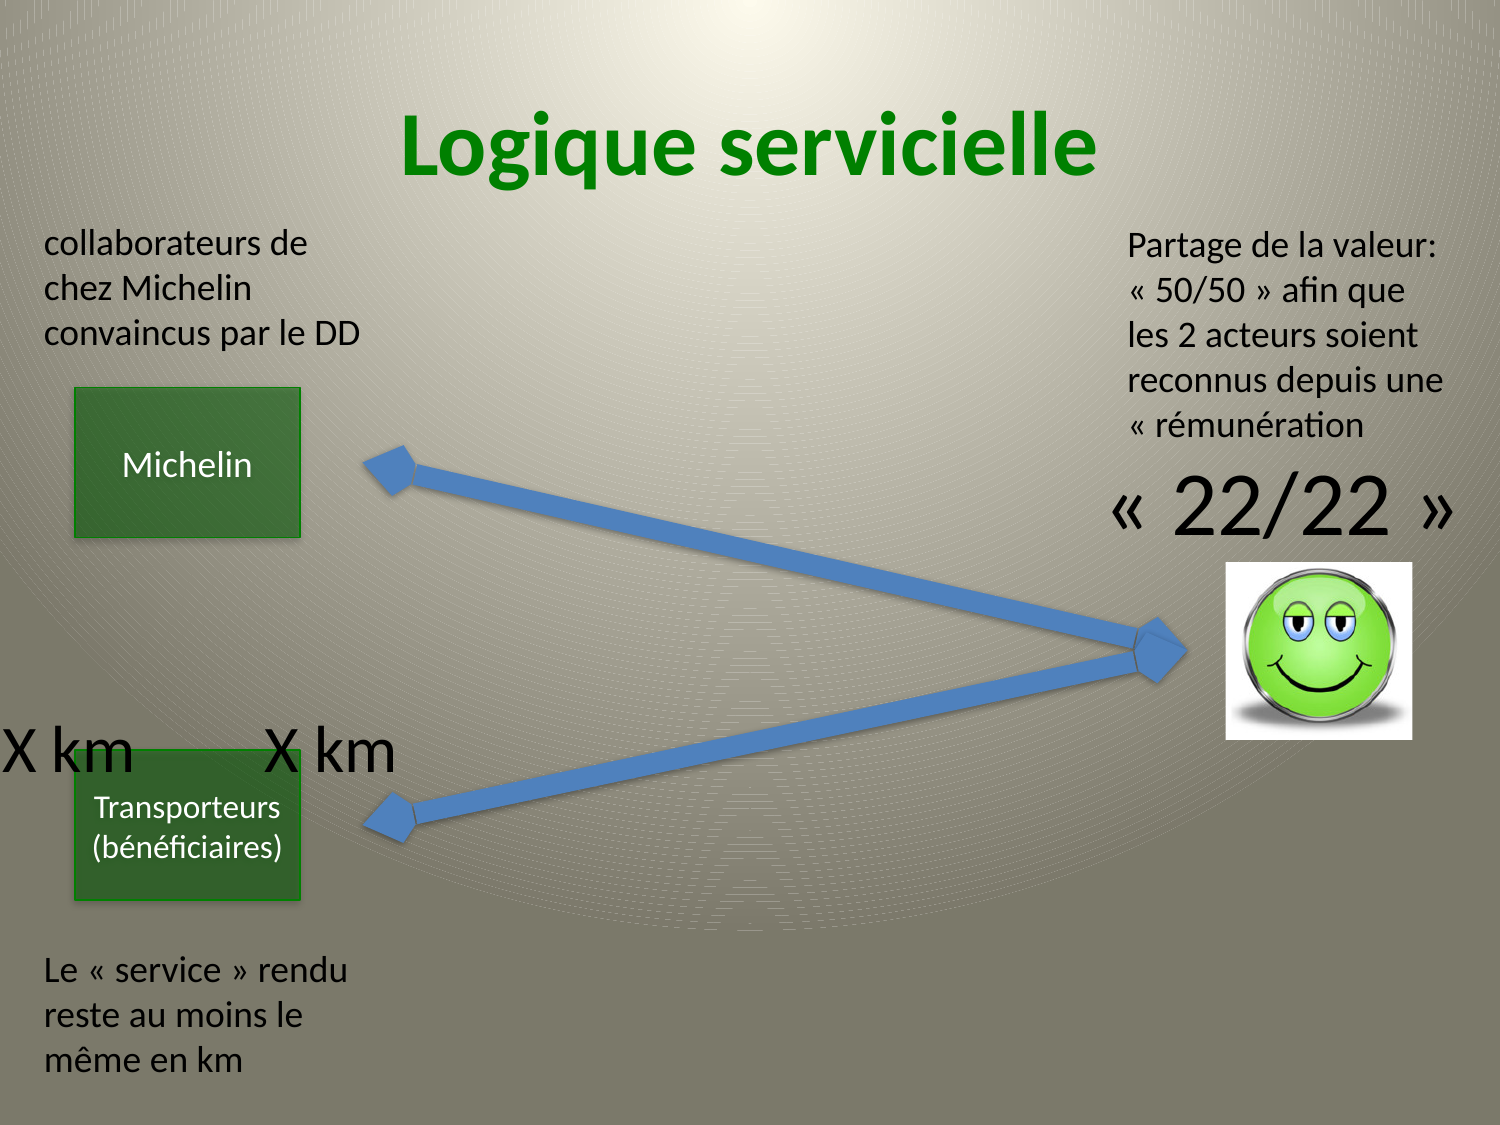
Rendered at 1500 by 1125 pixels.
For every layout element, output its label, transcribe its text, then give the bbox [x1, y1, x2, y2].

text_box X km [249, 698, 357, 794]
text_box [362, 649, 1188, 826]
title Logique servicielle [75, 45, 1425, 233]
text_box Transporteurs (bénéficiaires) [74, 749, 301, 901]
picture [1225, 562, 1413, 741]
text_box Michelin [74, 387, 301, 538]
text_box Partage de la valeur: « 50/50 » afin que les 2 acteurs soient reconnus depuis une « rémunération [1112, 212, 1463, 453]
text_box collaborateurs de chez Michelin convaincus par le DD [29, 211, 388, 361]
text_box Le « service » rendu reste au moins le même en km [29, 937, 388, 1088]
text_box « 22/22 » [1074, 436, 1475, 561]
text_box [362, 462, 1188, 649]
text_box X km [0, 698, 163, 794]
